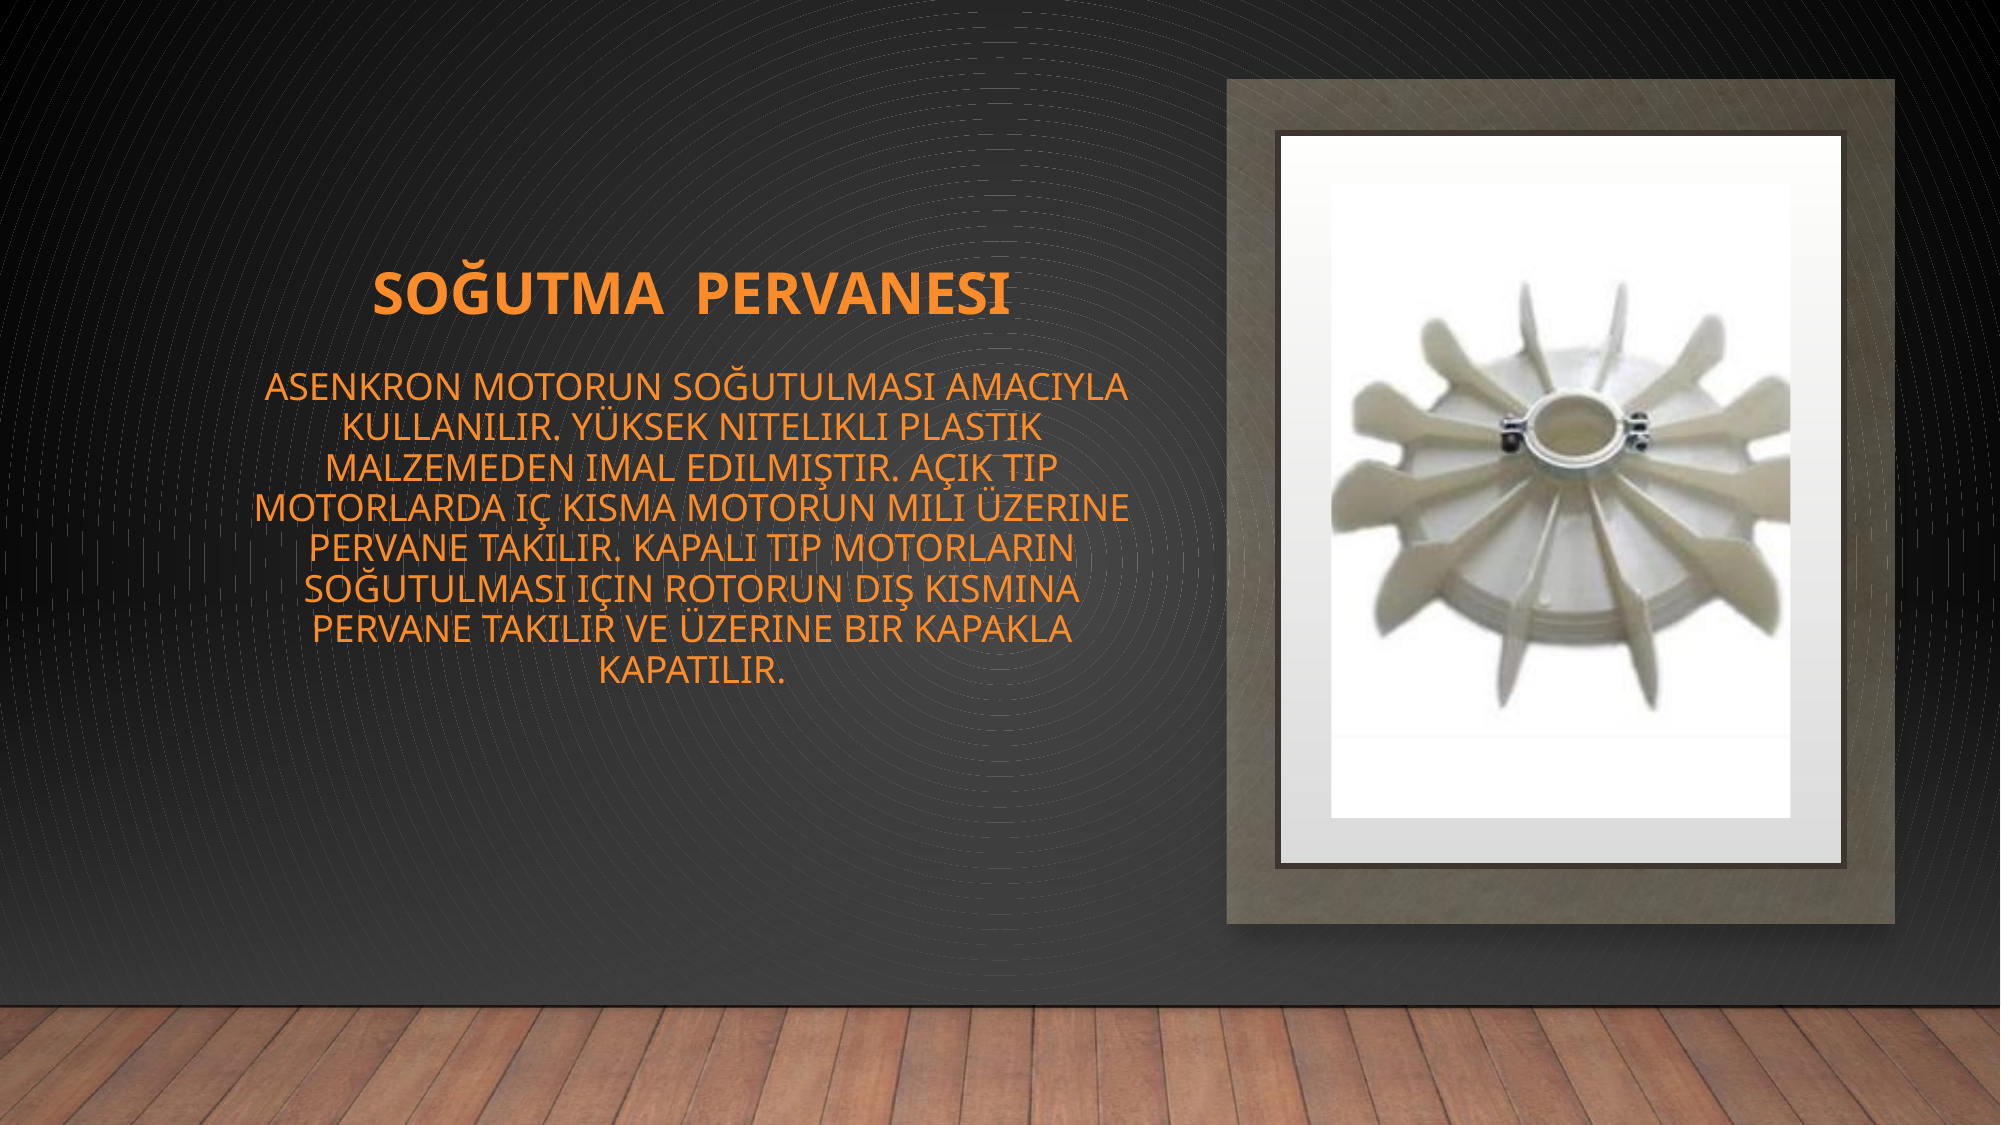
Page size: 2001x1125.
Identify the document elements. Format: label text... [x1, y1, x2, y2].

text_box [1226, 78, 1896, 924]
picture [1331, 182, 1791, 818]
picture [0, 1005, 2000, 1125]
title SOĞUTMA PERVANESI ASENKRON MOTORUN SOĞUTULMASI AMACIYLA KULLANILIR. YÜKSEK NITELIKLI PLASTIK MALZEMEDEN IMAL EDILMIŞTIR. AÇIK TIP MOTORLARDA IÇ KISMA MOTORUN MILI ÜZERINE PERVANE TAKILIR. KAPALI TIP MOTORLARIN SOĞUTULMASI IÇIN ROTORUN DIŞ KISMINA PERVANE TAKILIR VE ÜZERINE BIR KAPAKLA KAPATILIR. [238, 241, 1146, 760]
